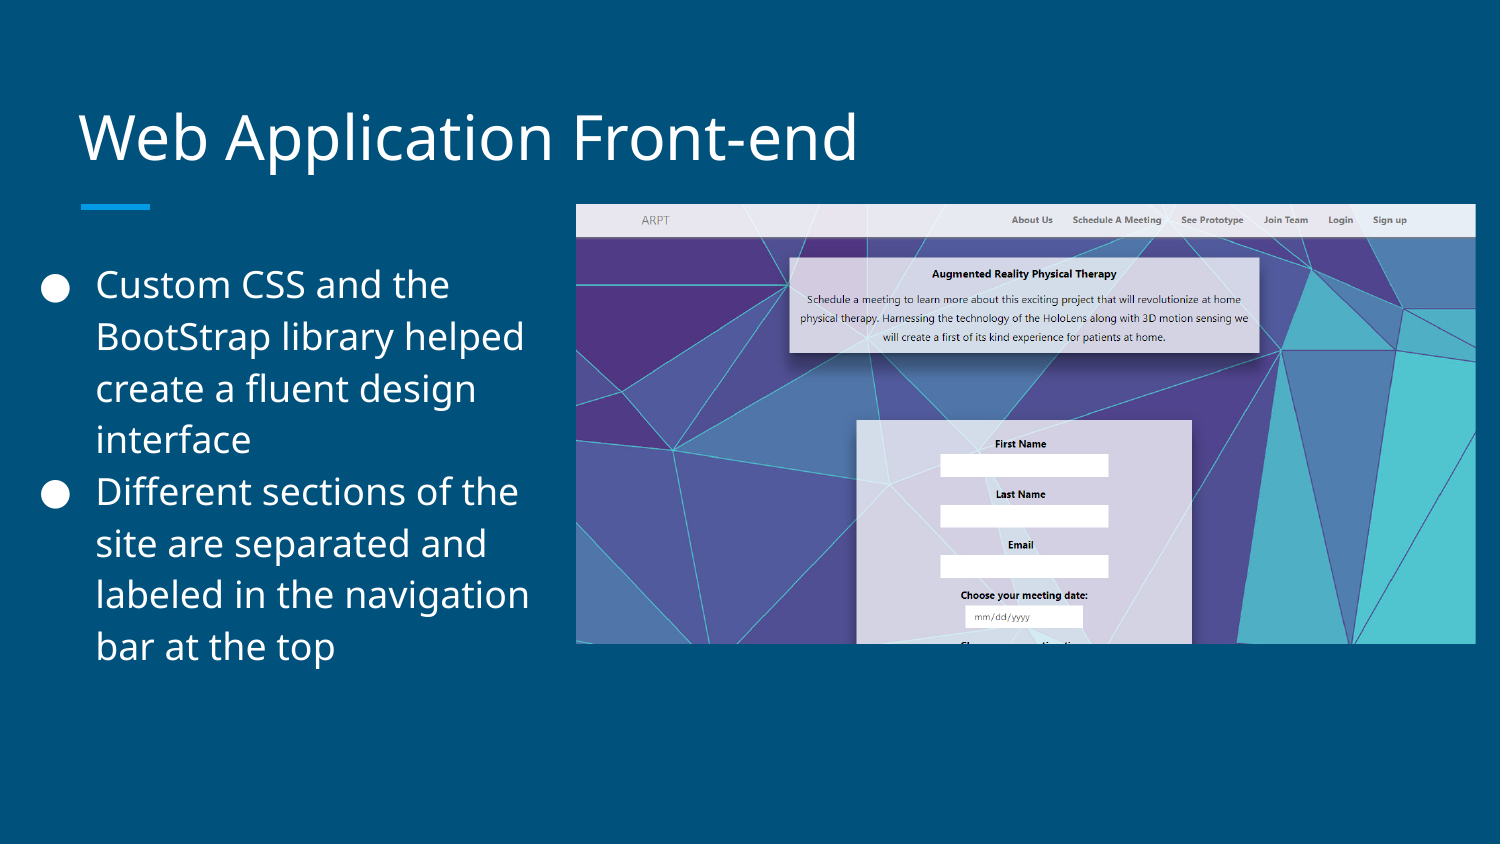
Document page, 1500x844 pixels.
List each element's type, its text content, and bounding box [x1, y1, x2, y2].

title Web Application Front-end [63, 75, 1437, 188]
picture [577, 205, 1475, 643]
list Custom CSS and the BootStrap library helped create a fluent design interface Different sections of the site are separated and labeled in the navigation bar at the top [5, 239, 598, 804]
